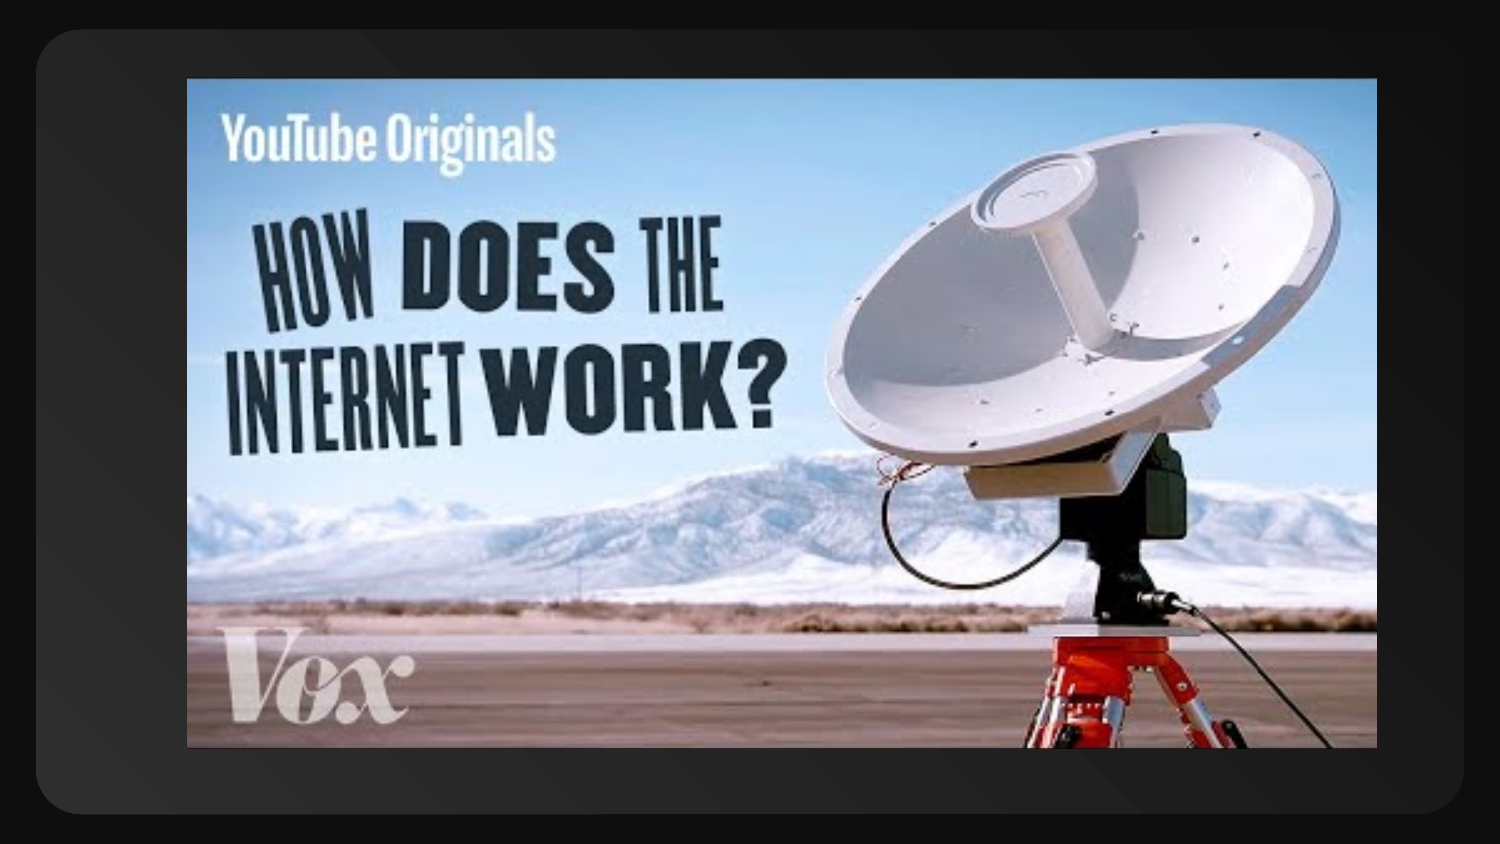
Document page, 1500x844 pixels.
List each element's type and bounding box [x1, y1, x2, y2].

text_box [186, 76, 1378, 750]
